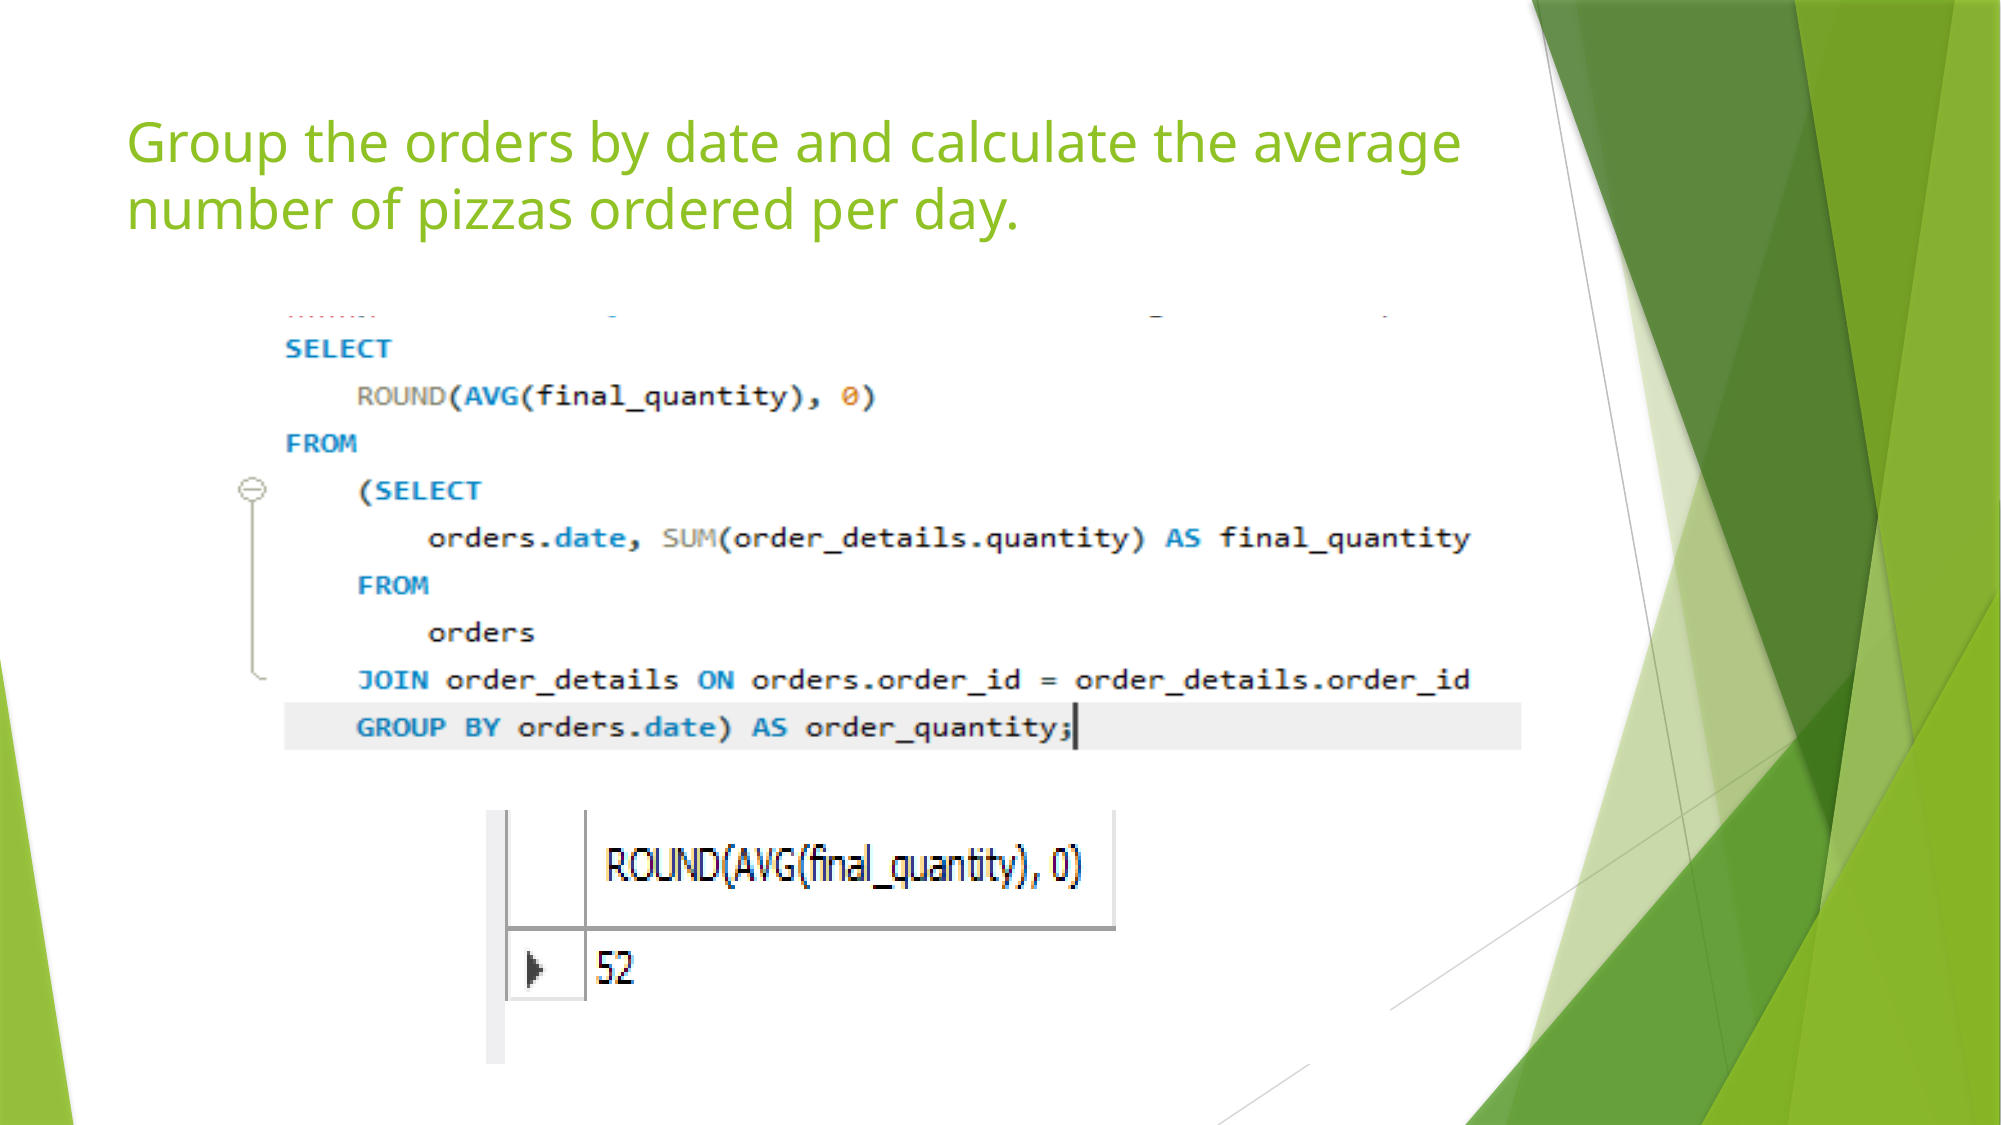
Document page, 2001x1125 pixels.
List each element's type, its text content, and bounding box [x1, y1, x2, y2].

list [203, 316, 1522, 812]
title Group the orders by date and calculate the average number of pizzas ordered per day. [111, 99, 1522, 317]
picture [409, 810, 1391, 1064]
